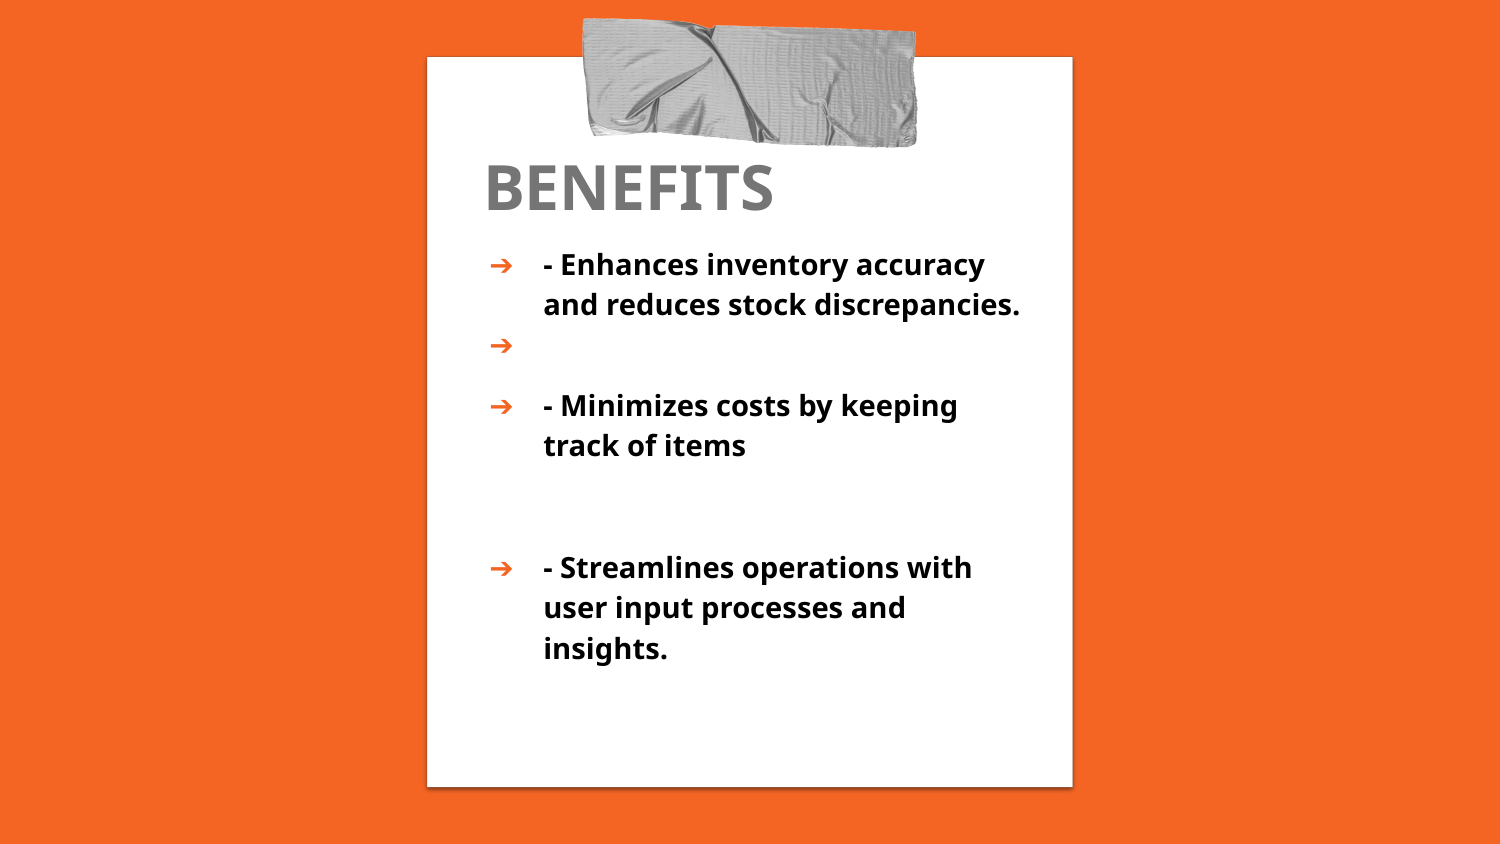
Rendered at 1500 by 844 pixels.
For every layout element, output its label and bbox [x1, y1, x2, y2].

picture [400, 16, 1100, 818]
